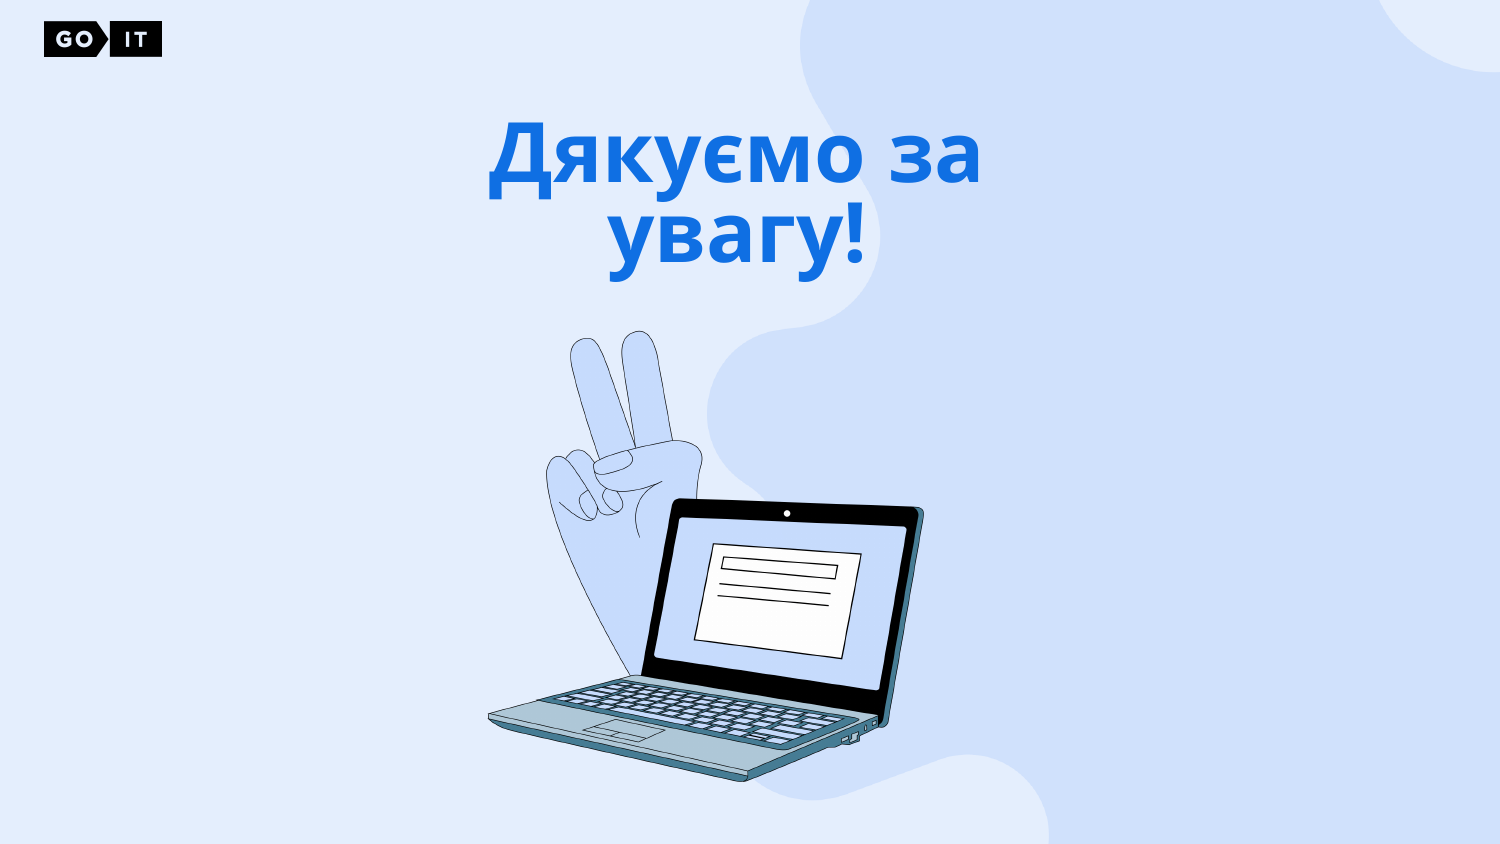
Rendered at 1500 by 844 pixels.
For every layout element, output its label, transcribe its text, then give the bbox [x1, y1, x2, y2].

picture [0, 0, 1500, 844]
text_box Дякуємо за увагу! [399, 72, 1076, 325]
